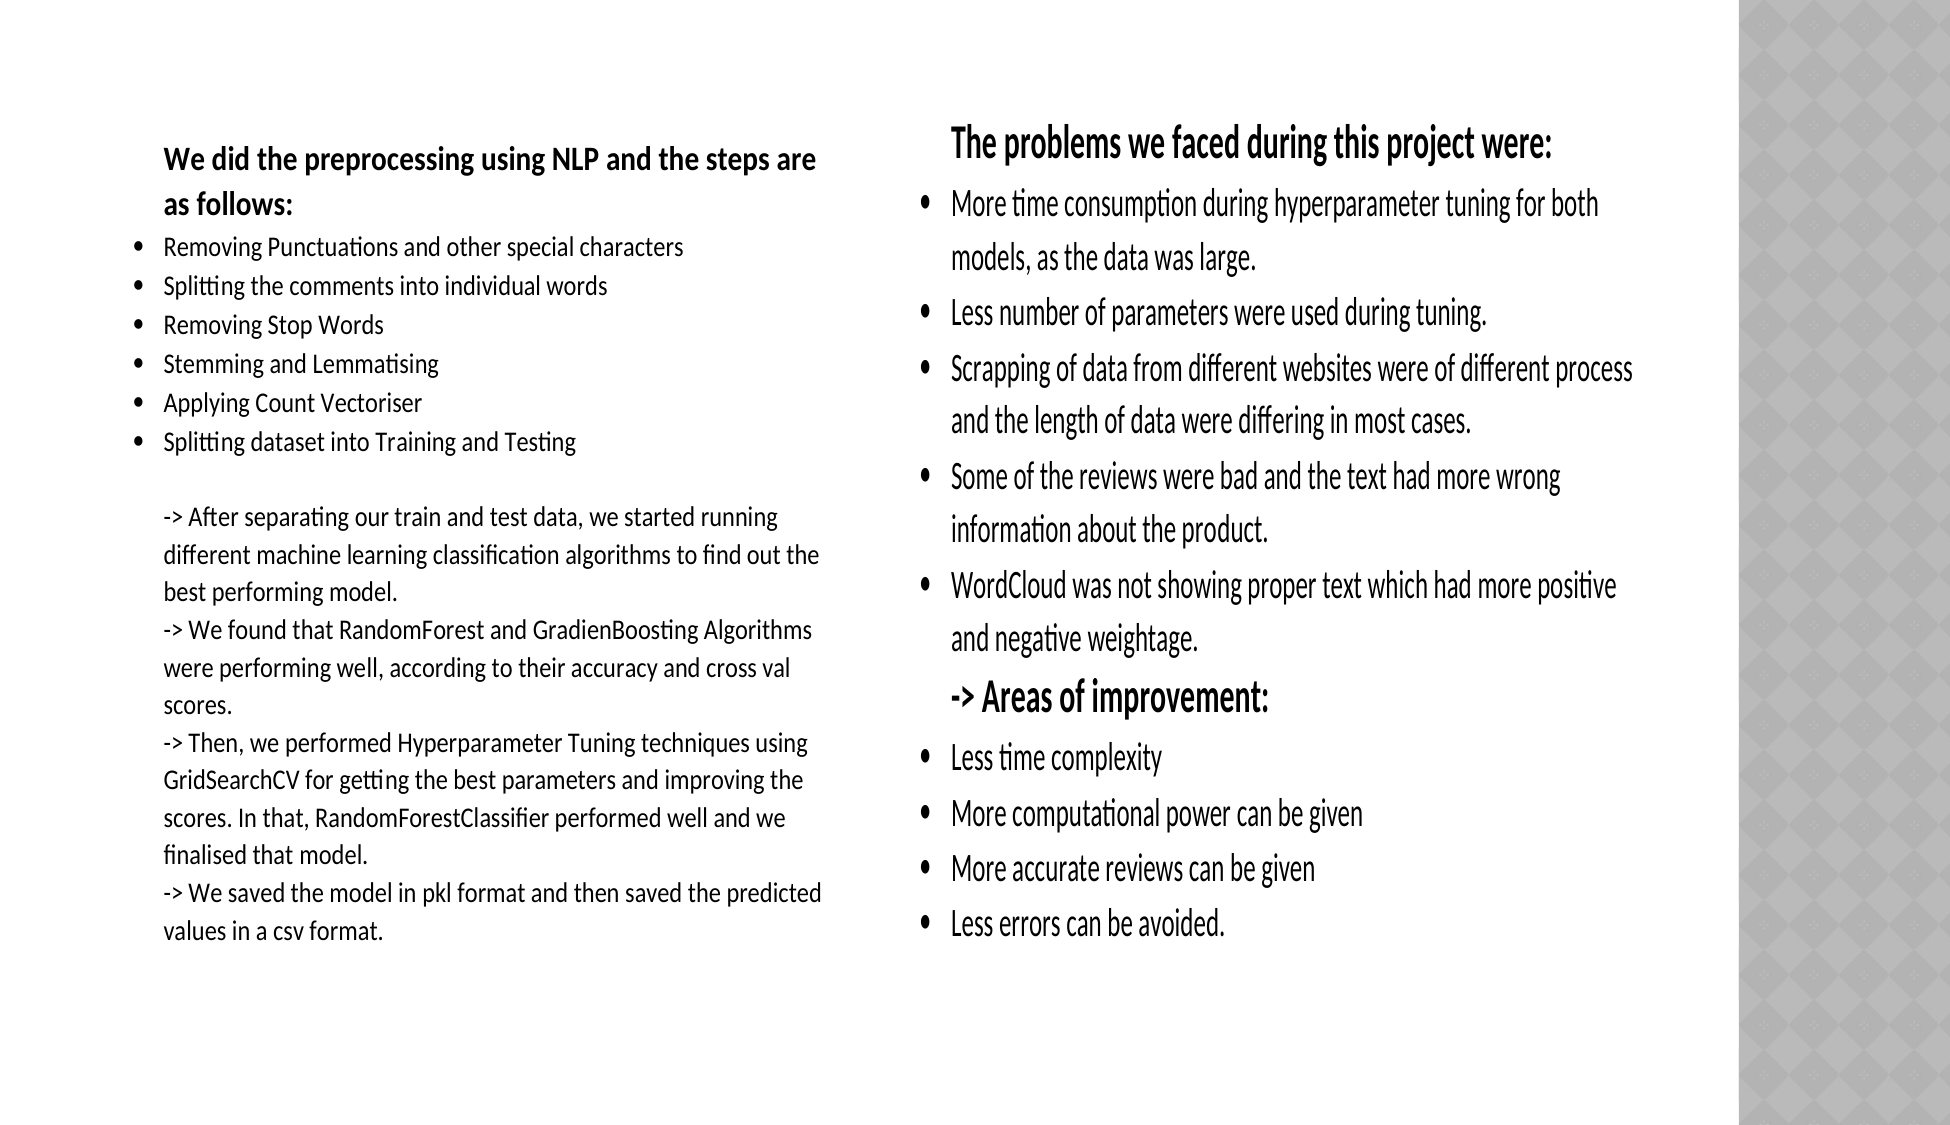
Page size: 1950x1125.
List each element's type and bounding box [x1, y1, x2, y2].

list [890, 112, 1643, 976]
list [104, 137, 841, 1006]
